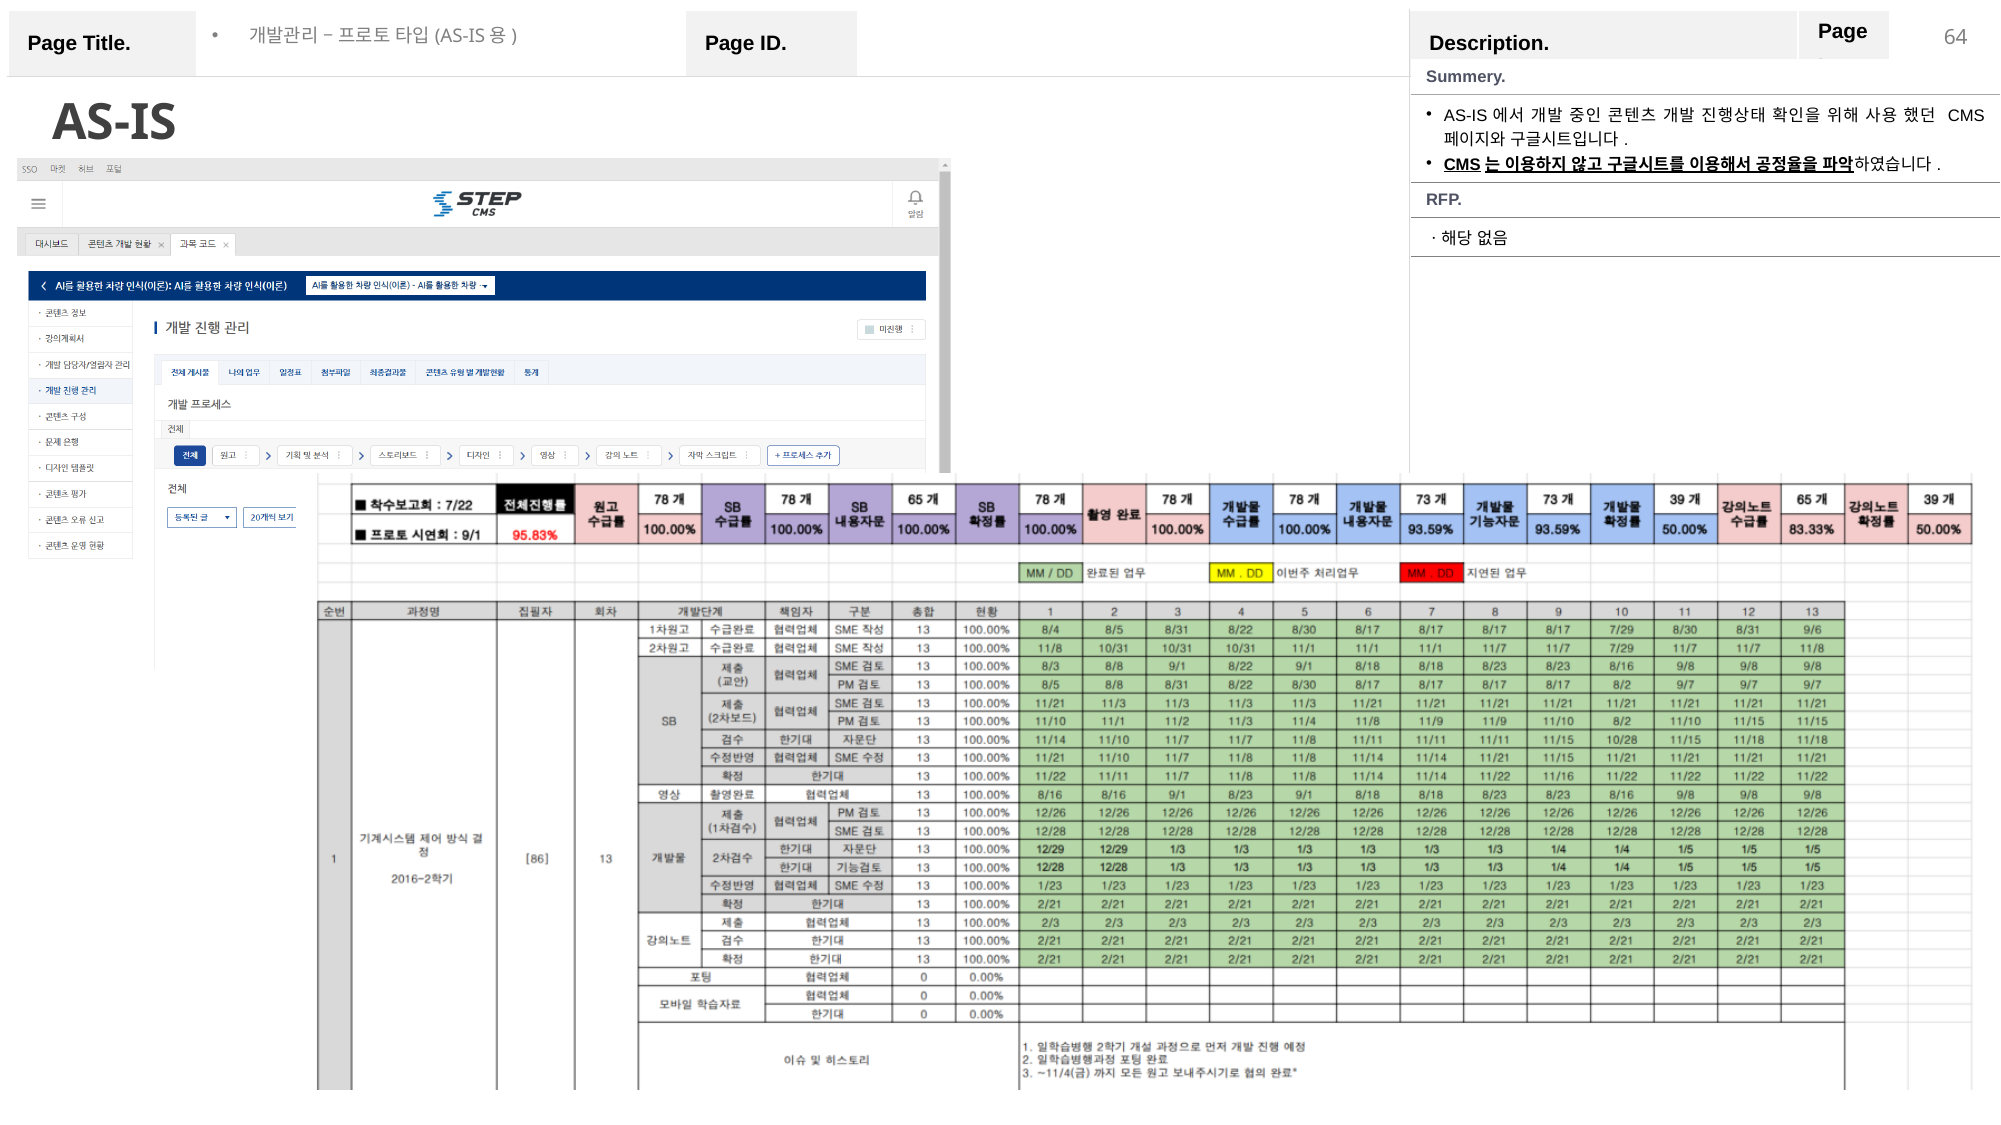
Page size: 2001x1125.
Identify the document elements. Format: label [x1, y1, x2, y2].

picture [17, 158, 1997, 1090]
list [196, 18, 684, 55]
table_cell [1411, 95, 2000, 182]
table_header [1411, 59, 2000, 94]
text_box [37, 82, 193, 158]
table_cell [1411, 183, 2000, 217]
table_cell [1411, 218, 2000, 256]
